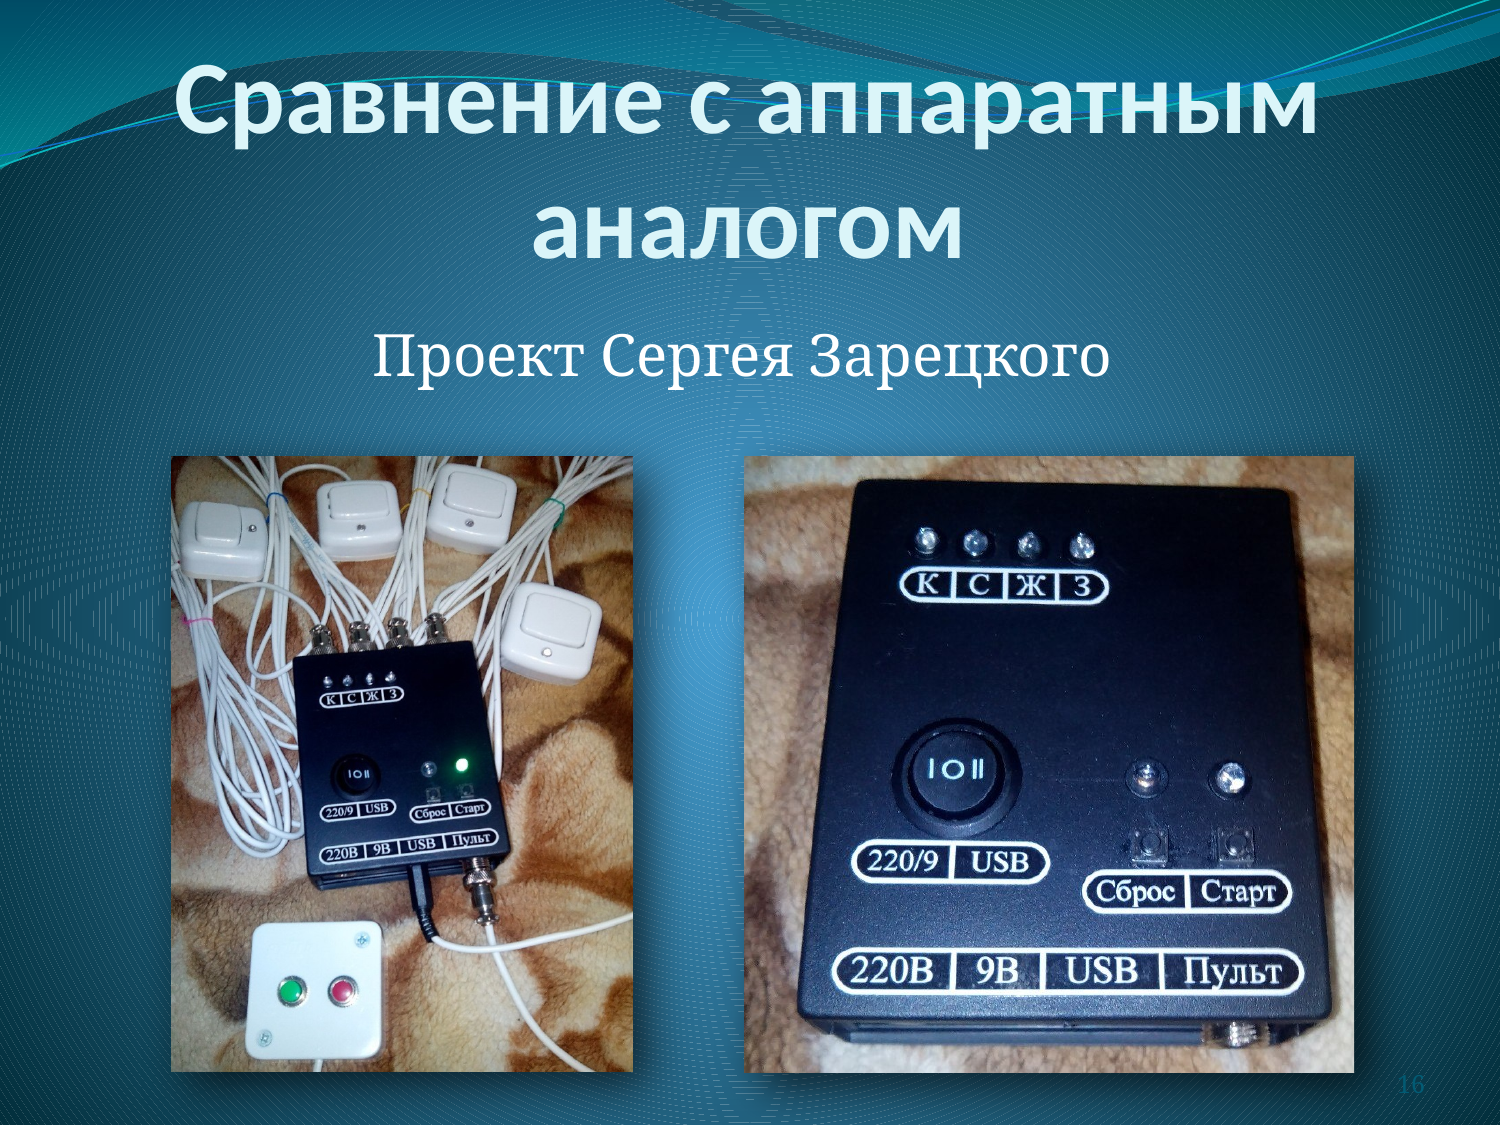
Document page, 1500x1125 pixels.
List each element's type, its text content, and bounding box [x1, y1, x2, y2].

title Сравнение с аппаратным аналогом [0, 30, 1499, 280]
text_box Проект Сергея Зарецкого [0, 307, 1500, 409]
picture [170, 455, 634, 1073]
slide_number 16 [1299, 1042, 1425, 1103]
picture [743, 455, 1355, 1073]
